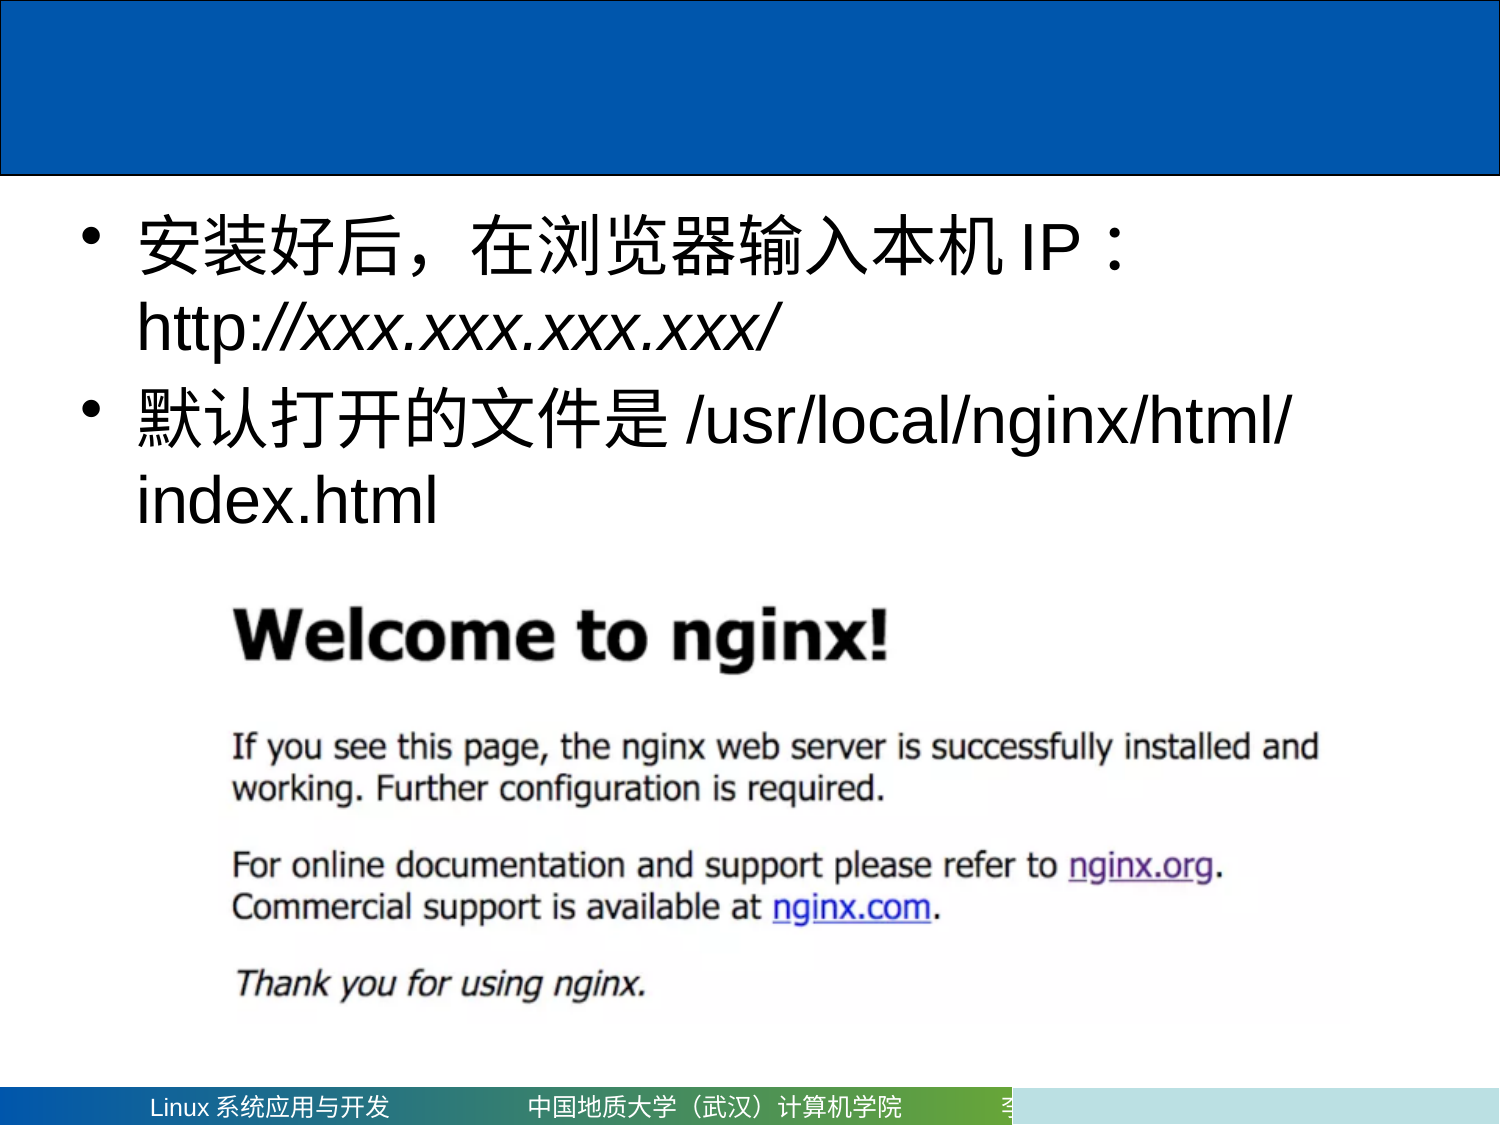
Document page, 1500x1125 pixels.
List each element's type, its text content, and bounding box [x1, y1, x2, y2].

picture [218, 585, 1350, 1024]
list 安装好后，在浏览器输入本机IP： http://xxx.xxx.xxx.xxx/ 默认打开的文件是/usr/local/nginx/html/index.html [64, 196, 1415, 939]
